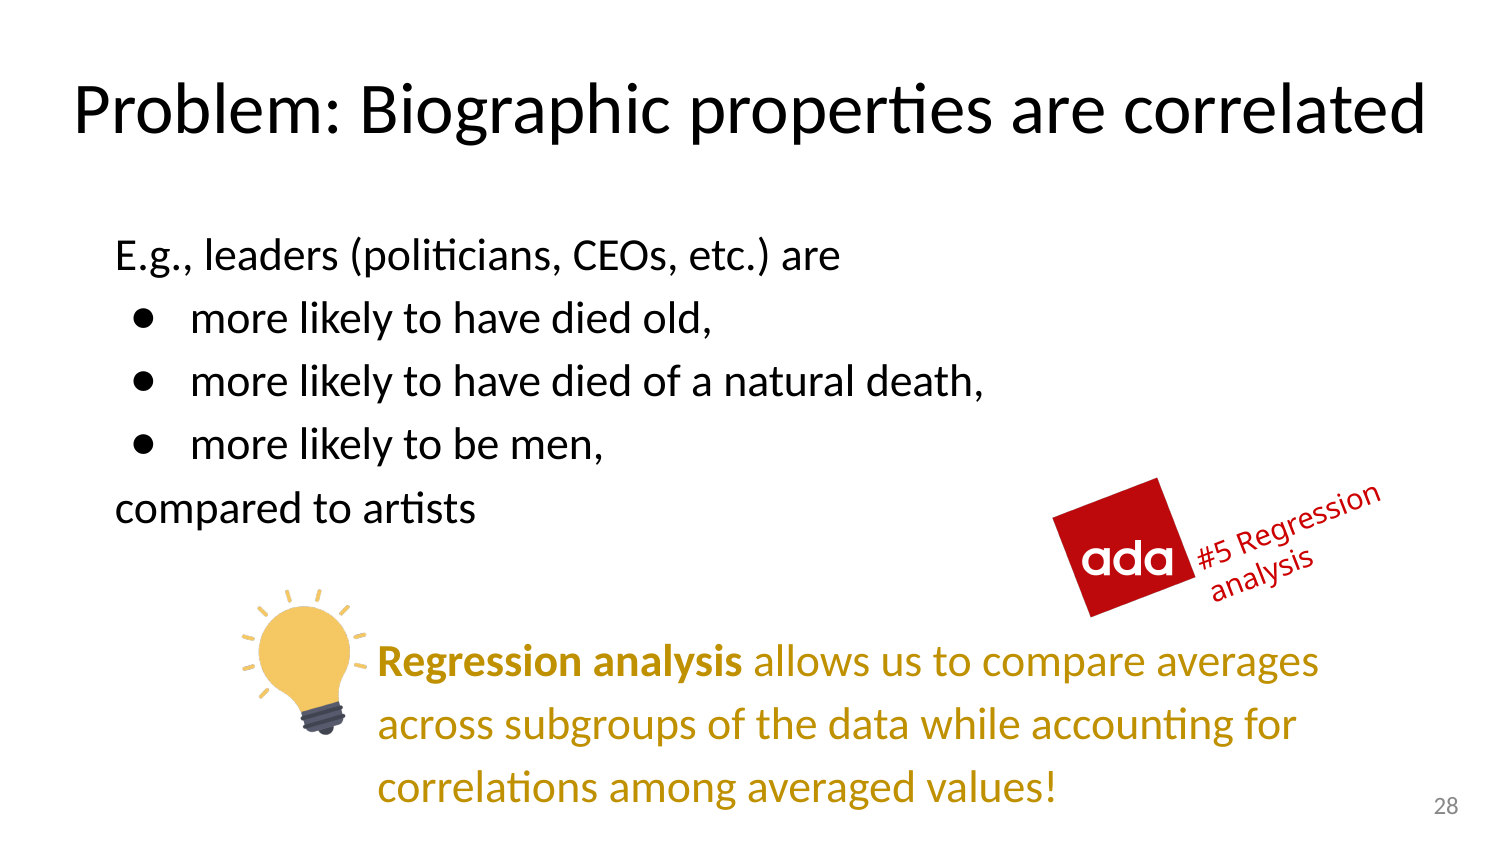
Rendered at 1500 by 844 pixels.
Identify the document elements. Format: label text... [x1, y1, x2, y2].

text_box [1050, 412, 1500, 619]
slide_number ‹#› [1123, 782, 1474, 827]
list E.g., leaders (politicians, CEOs, etc.) are more likely to have died old, more likely to have died of a natural death, more likely to be men, compared to artists [99, 201, 1246, 611]
picture [219, 568, 394, 758]
list Regression analysis allows us to compare averages across subgroups of the data while accounting for correlations among averaged values! [362, 607, 1349, 798]
title Problem: Biographic properties are correlated [57, 33, 1444, 175]
